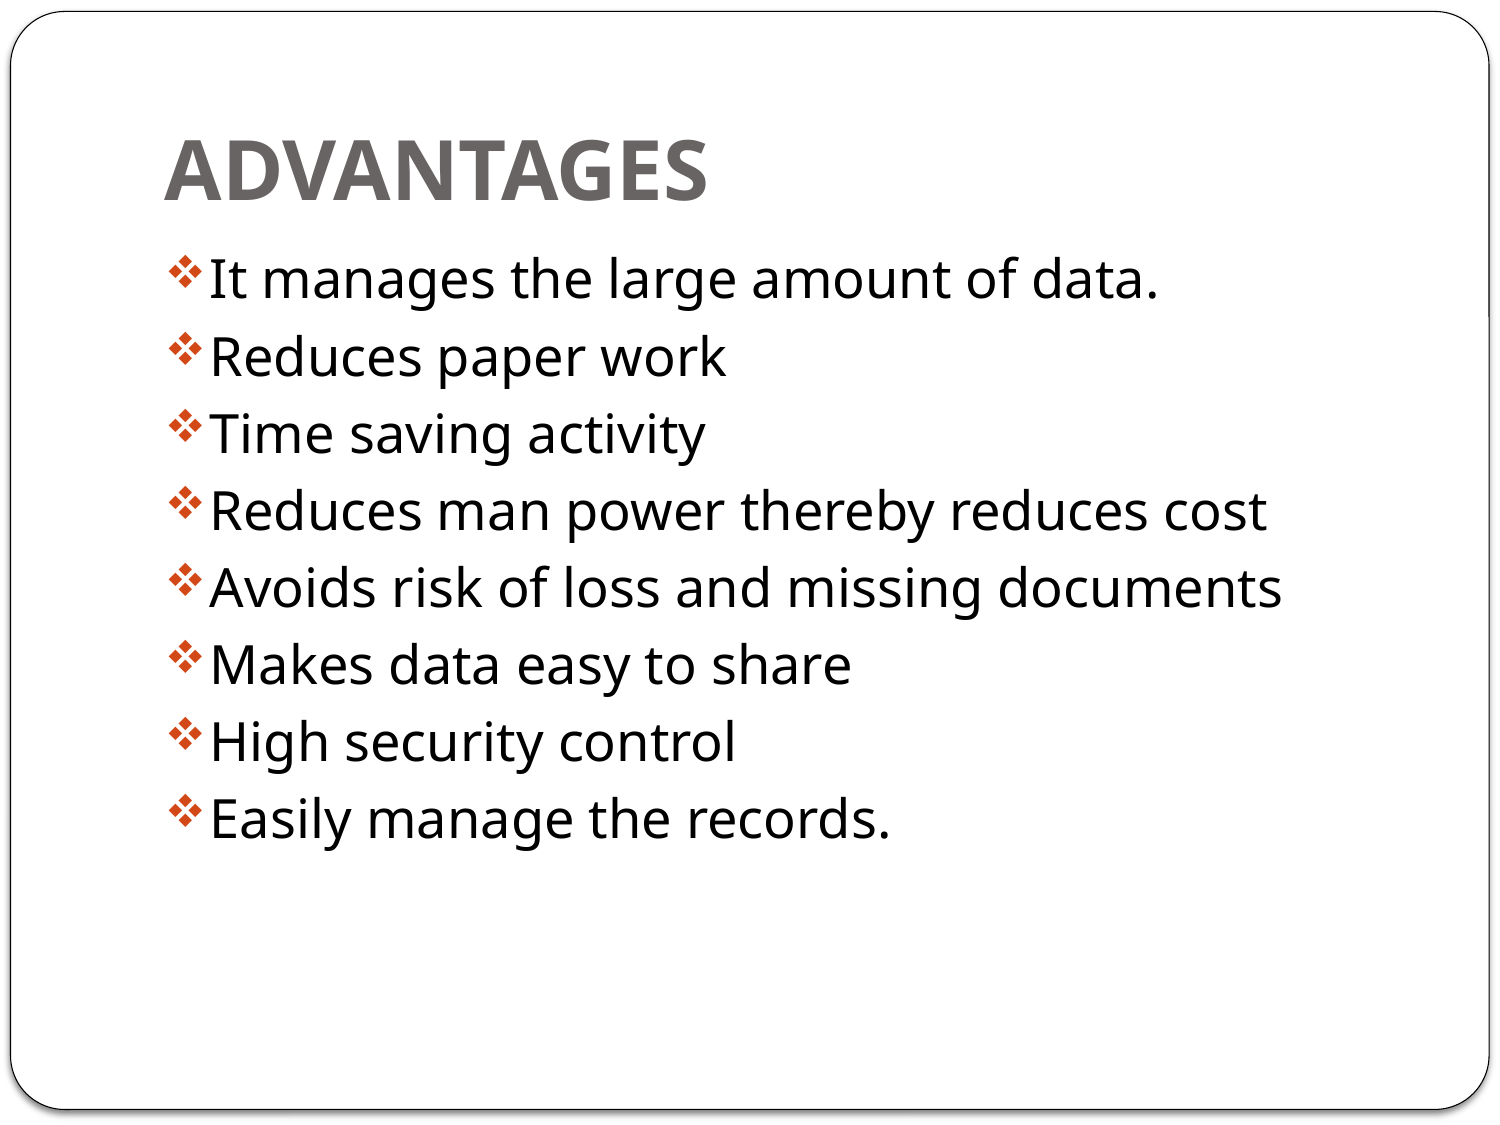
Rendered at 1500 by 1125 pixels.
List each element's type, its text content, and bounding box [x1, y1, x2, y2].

title ADVANTAGES [150, 45, 1425, 233]
list It manages the large amount of data. Reduces paper work Time saving activity Reduces man power thereby reduces cost Avoids risk of loss and missing documents Makes data easy to share High security control Easily manage the records. [150, 237, 1425, 988]
